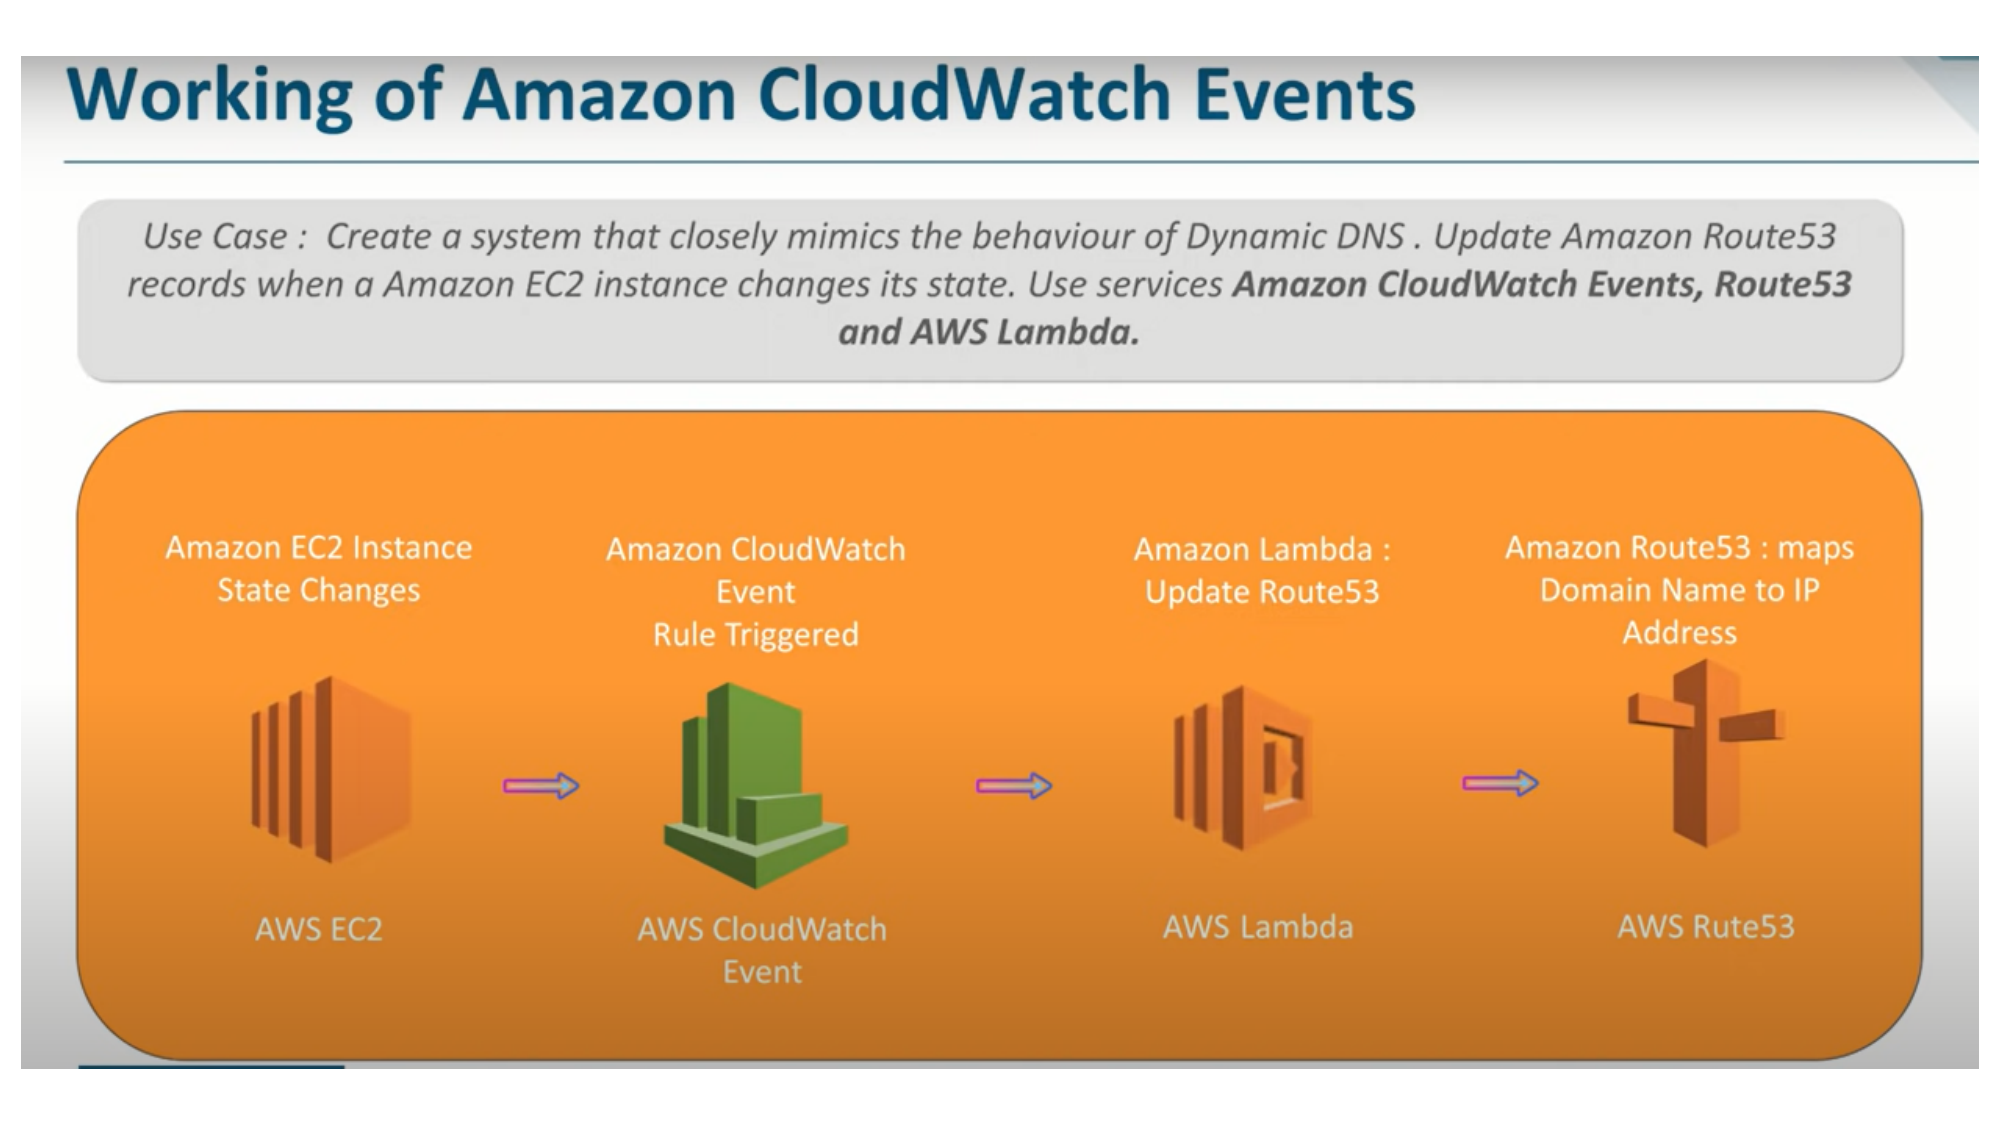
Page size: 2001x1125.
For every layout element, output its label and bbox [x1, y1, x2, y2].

picture [21, 56, 1979, 1069]
